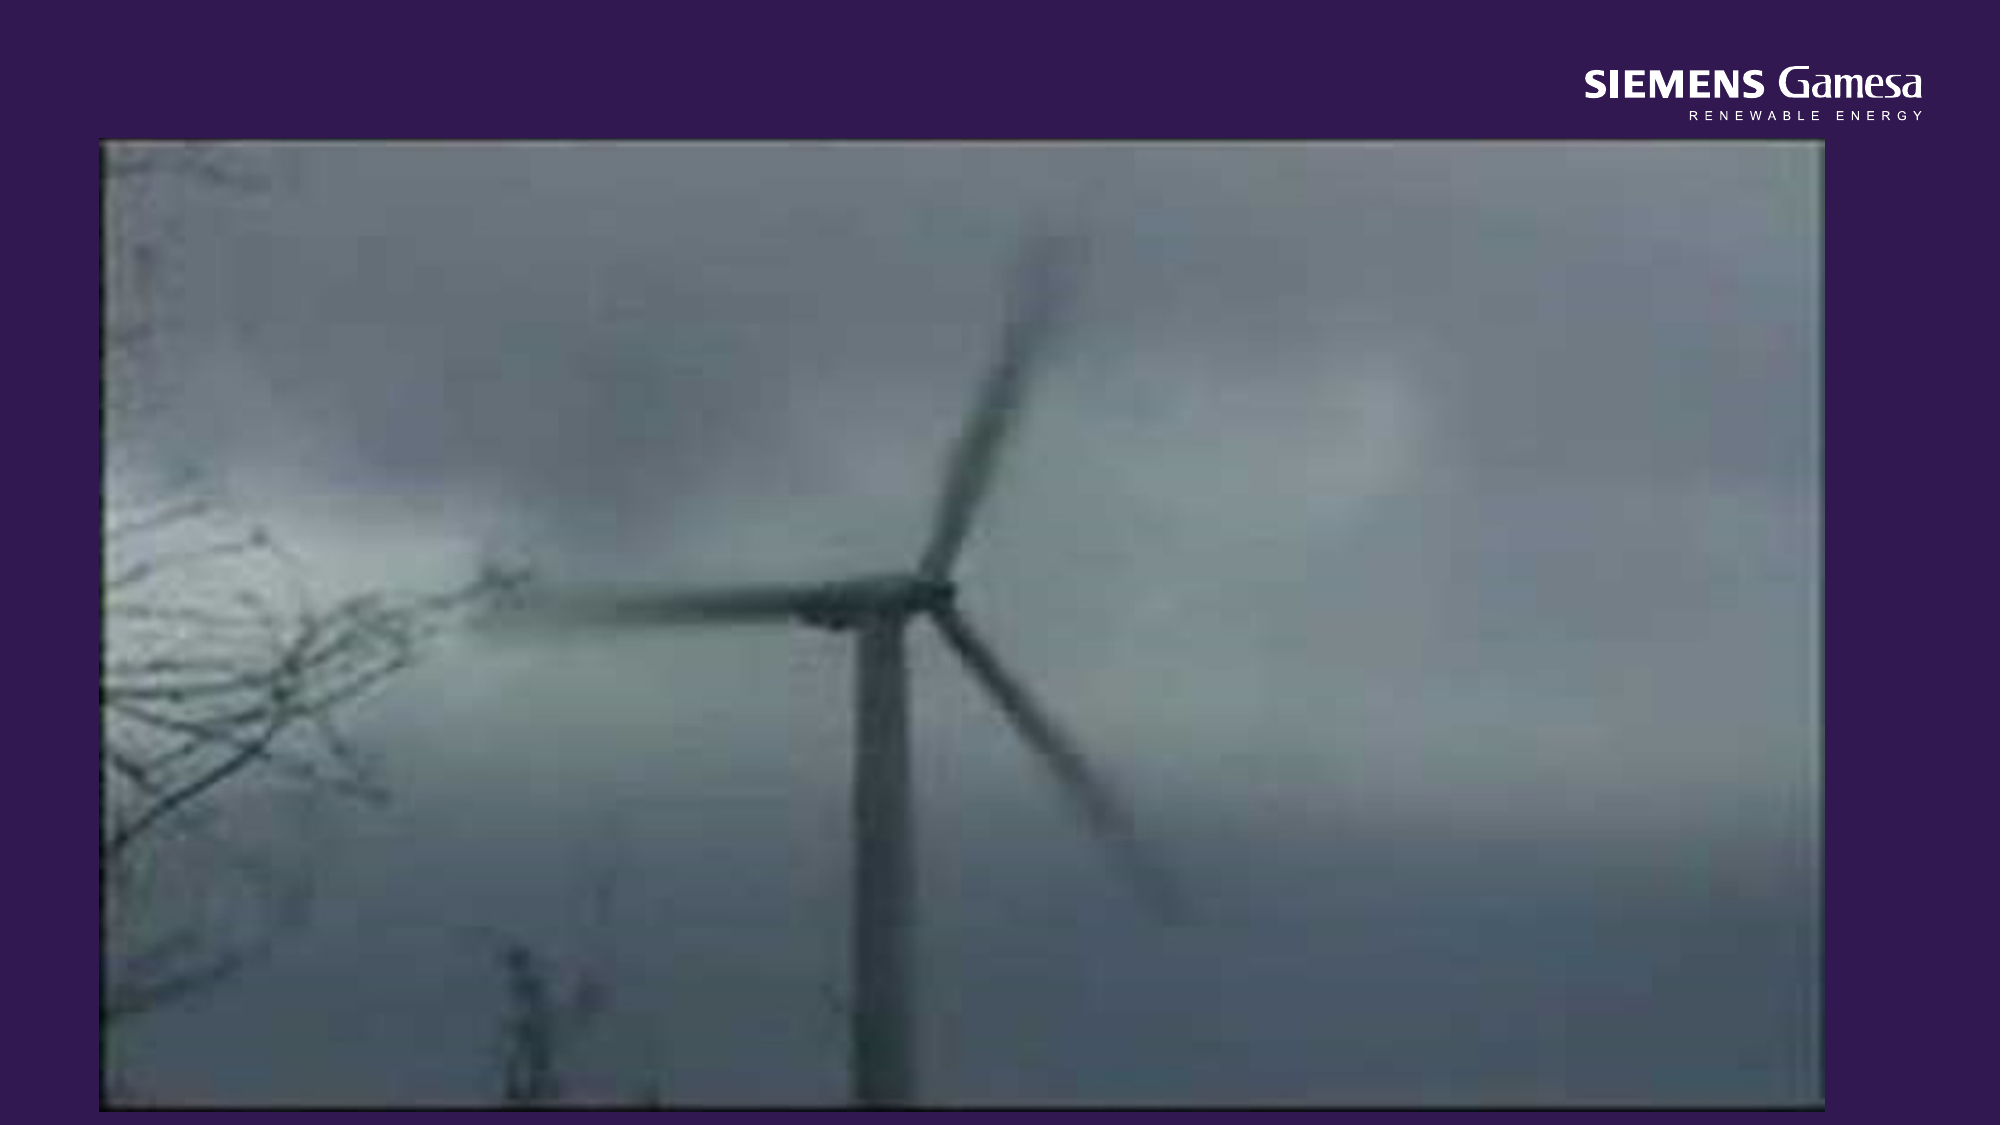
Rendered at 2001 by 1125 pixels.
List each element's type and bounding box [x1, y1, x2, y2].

text_box [98, 137, 1826, 1113]
